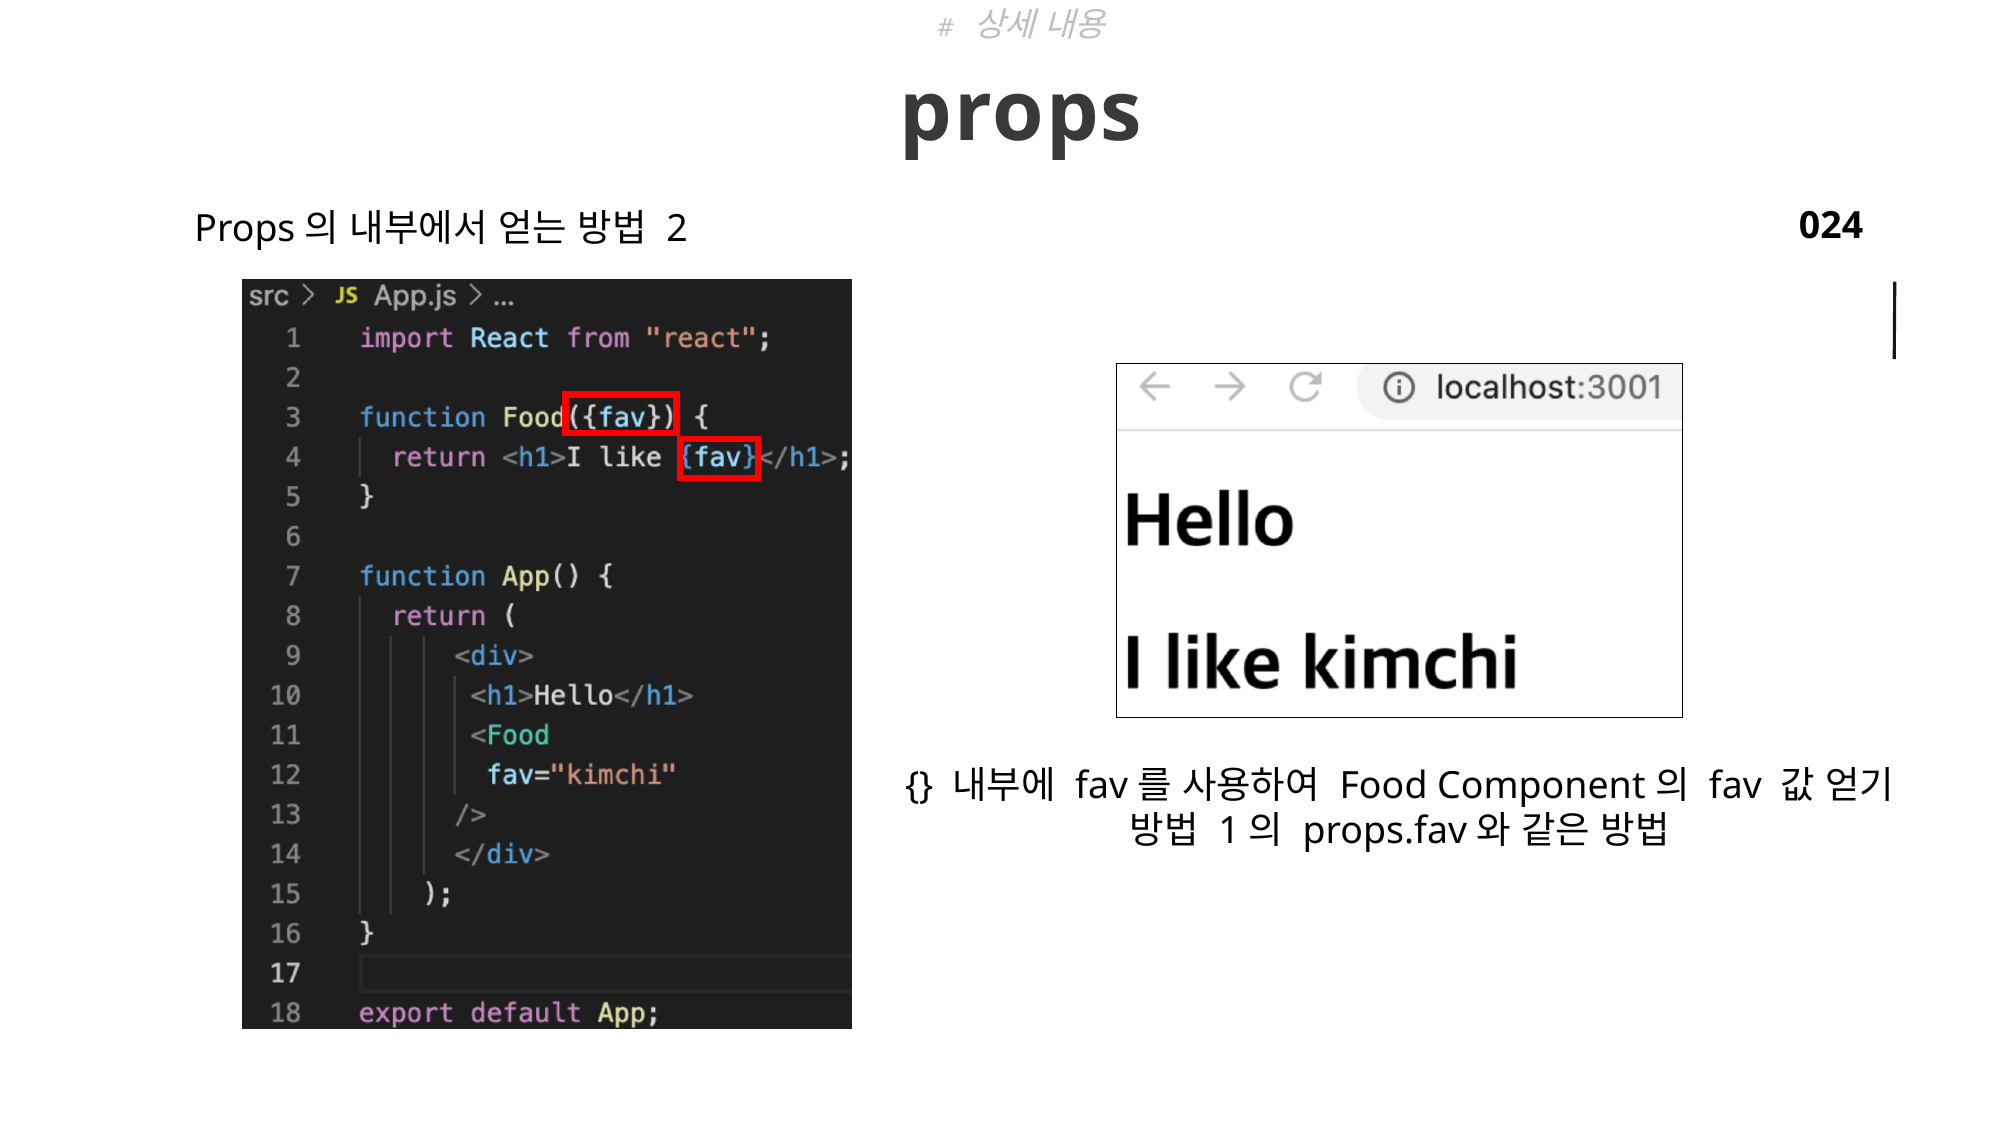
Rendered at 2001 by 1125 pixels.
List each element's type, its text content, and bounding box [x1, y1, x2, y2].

text_box props [370, 61, 1672, 196]
text_box # 상세 내용 [696, 0, 1346, 62]
text_box Props의 내부에서 얻는 방법 2 [179, 196, 703, 257]
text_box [242, 279, 852, 1029]
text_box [897, 363, 1903, 860]
